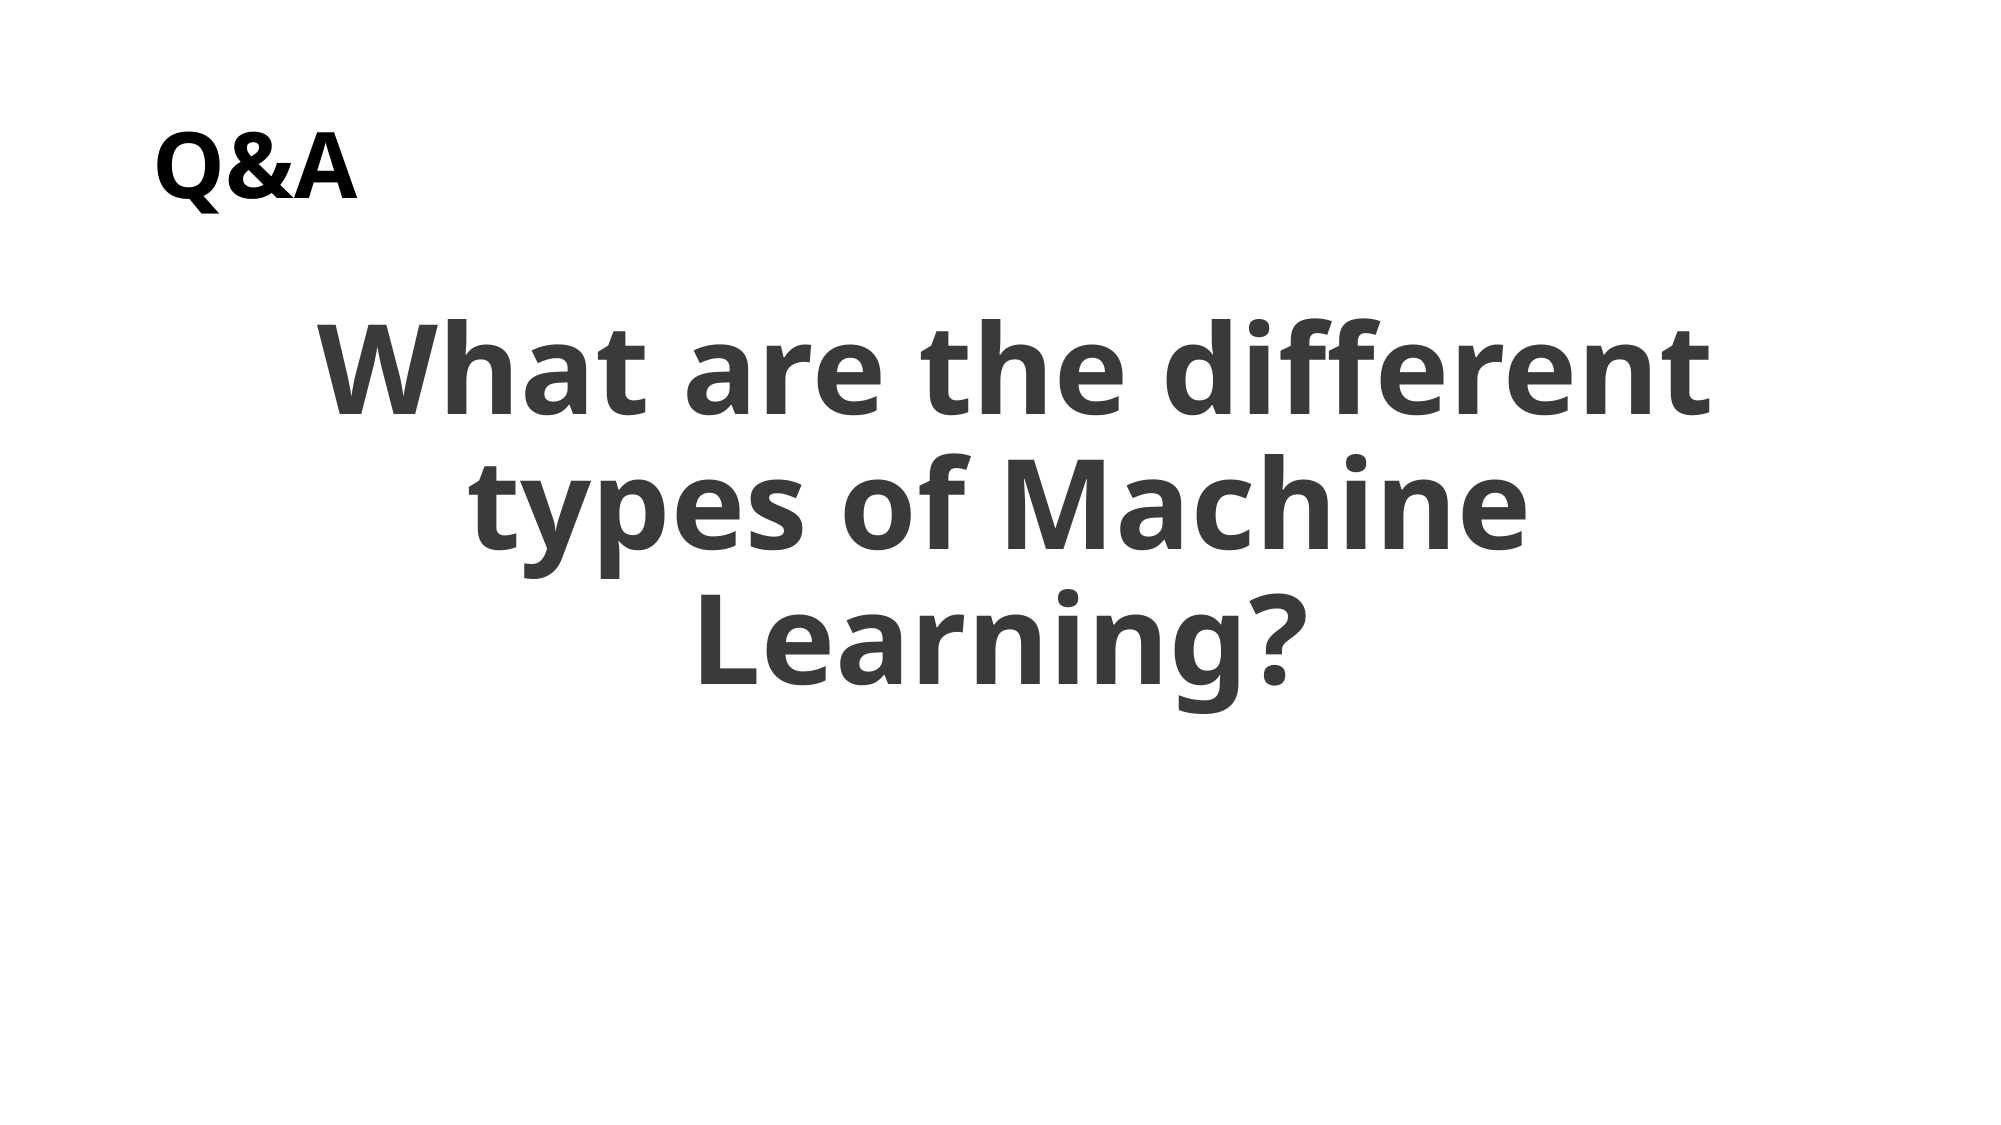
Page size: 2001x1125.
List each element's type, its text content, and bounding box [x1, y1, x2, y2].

title Q&A [137, 59, 1863, 278]
list What are the different types of Machine Learning? [137, 299, 1863, 1014]
